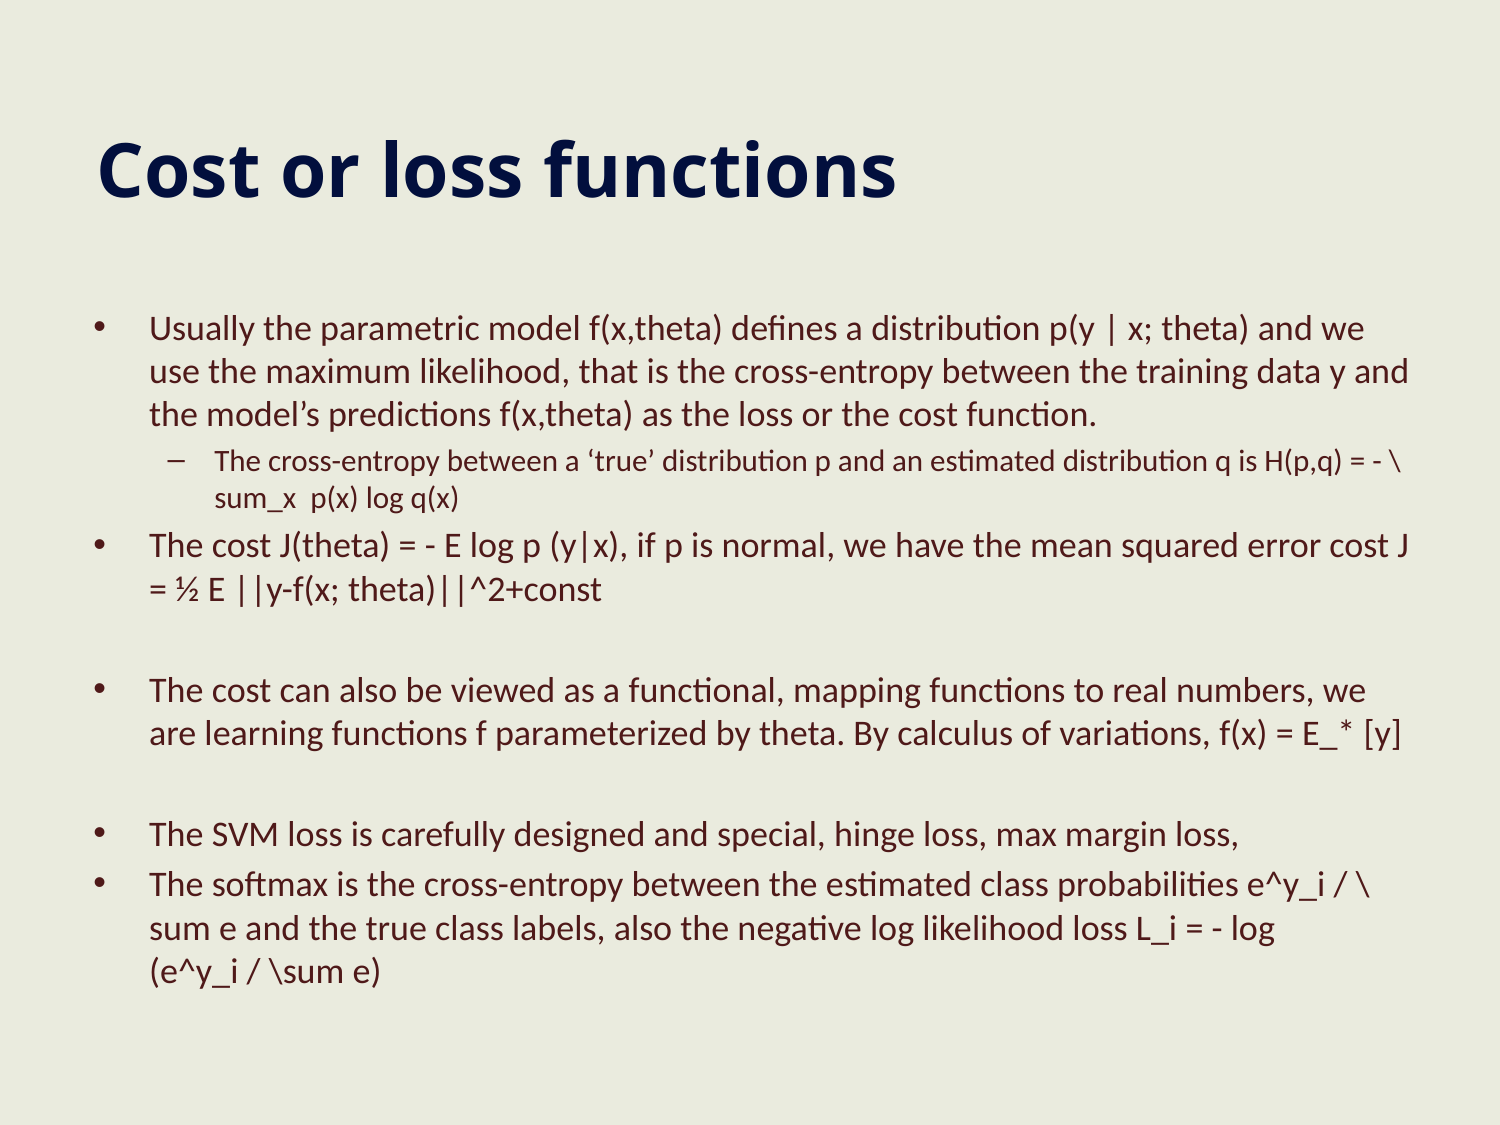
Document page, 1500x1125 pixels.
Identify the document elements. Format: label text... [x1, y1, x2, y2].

list Usually the parametric model f(x,theta) defines a distribution p(y | x; theta) and we use the maximum likelihood, that is the cross-entropy between the training data y and the model’s predictions f(x,theta) as the loss or the cost function. The cross-entropy between a ‘true’ distribution p and an estimated distribution q is H(p,q) = - \sum_x p(x) log q(x) The cost J(theta) = - E log p (y|x), if p is normal, we have the mean squared error cost J = ½ E ||y-f(x; theta)||^2+const The cost can also be viewed as a functional, mapping functions to real numbers, we are learning functions f parameterized by theta. By calculus of variations, f(x) = E_* [y] The SVM loss is carefully designed and special, hinge loss, max margin loss, The softmax is the cross-entropy between the estimated class probabilities e^y_i / \sum e and the true class labels, also the negative log likelihood loss L_i = - log (e^y_i / \sum e) [78, 296, 1429, 1040]
title Cost or loss functions [26, 67, 1376, 268]
